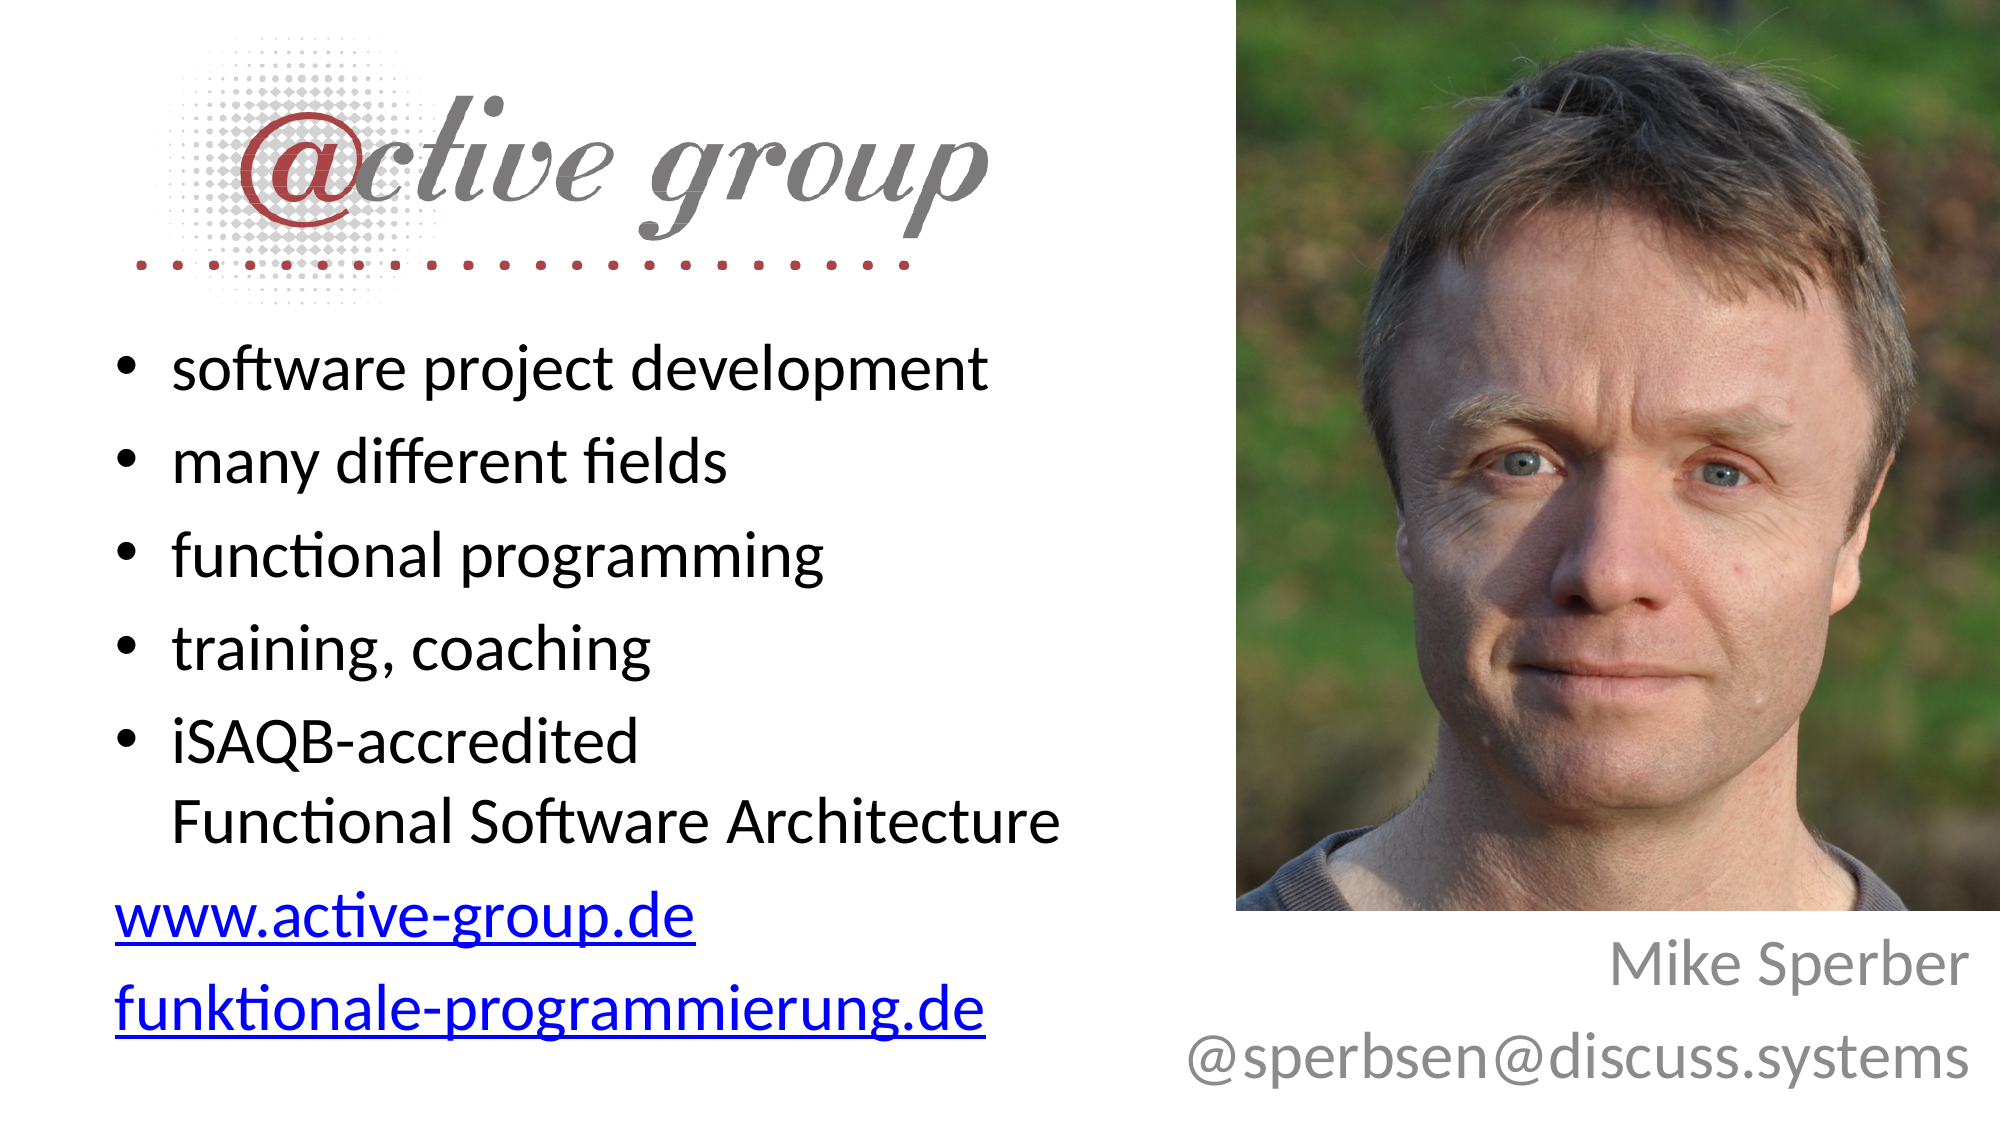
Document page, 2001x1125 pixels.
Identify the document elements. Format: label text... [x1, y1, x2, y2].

picture [1235, 0, 2000, 912]
text_box Mike Sperber @sperbsen@discuss.systems [936, 911, 1987, 1125]
list software project development many different fields functional programming training, coaching iSAQB-accredited Functional Software Architecture www.active-group.de funktionale-programmierung.de [99, 316, 1230, 1109]
picture [63, 26, 989, 317]
